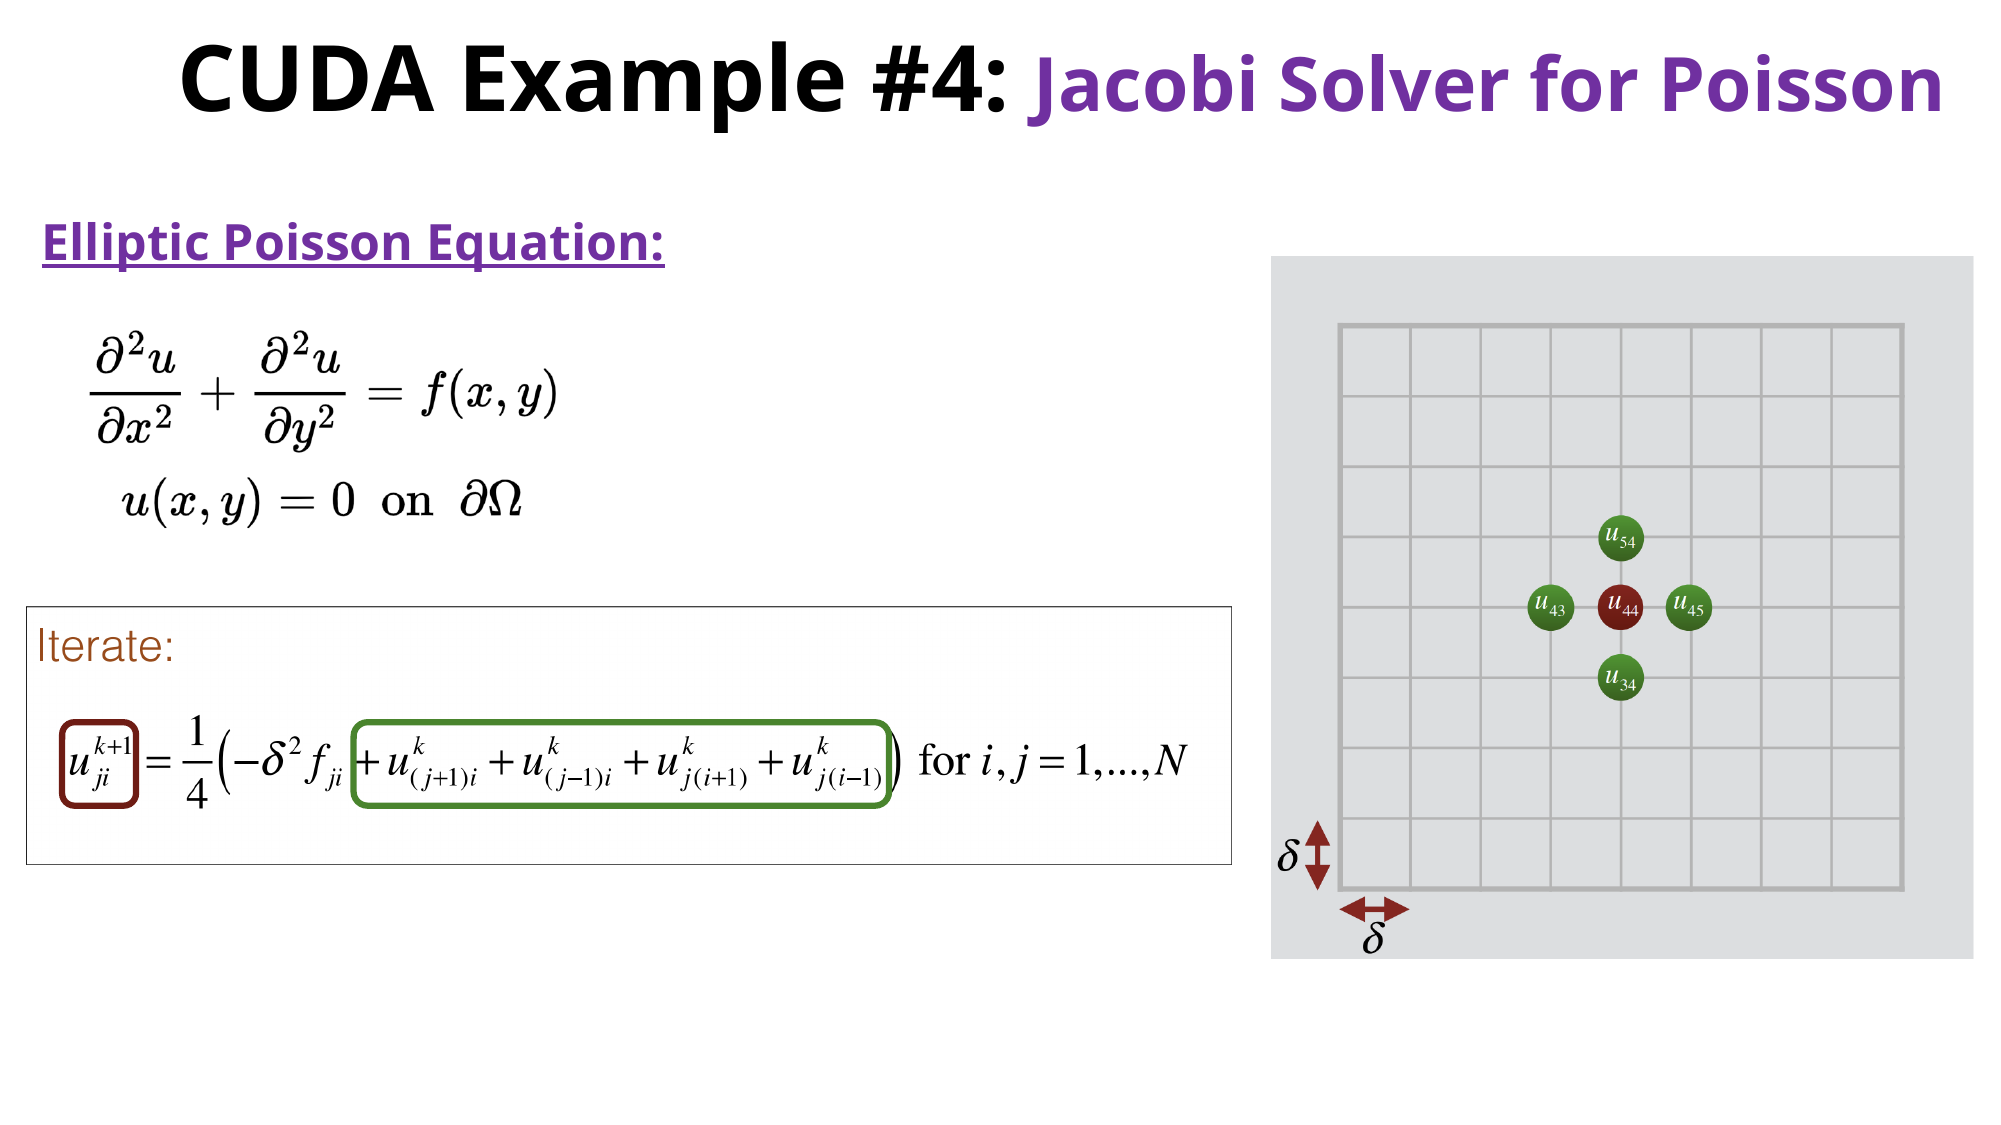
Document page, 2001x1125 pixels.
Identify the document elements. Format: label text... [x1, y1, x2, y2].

picture [1268, 254, 1974, 960]
text_box CUDA Example #4: Jacobi Solver for Poisson [162, 0, 2000, 190]
text_box Elliptic Poisson Equation: [26, 202, 742, 278]
picture [25, 606, 1233, 866]
picture [67, 319, 579, 540]
